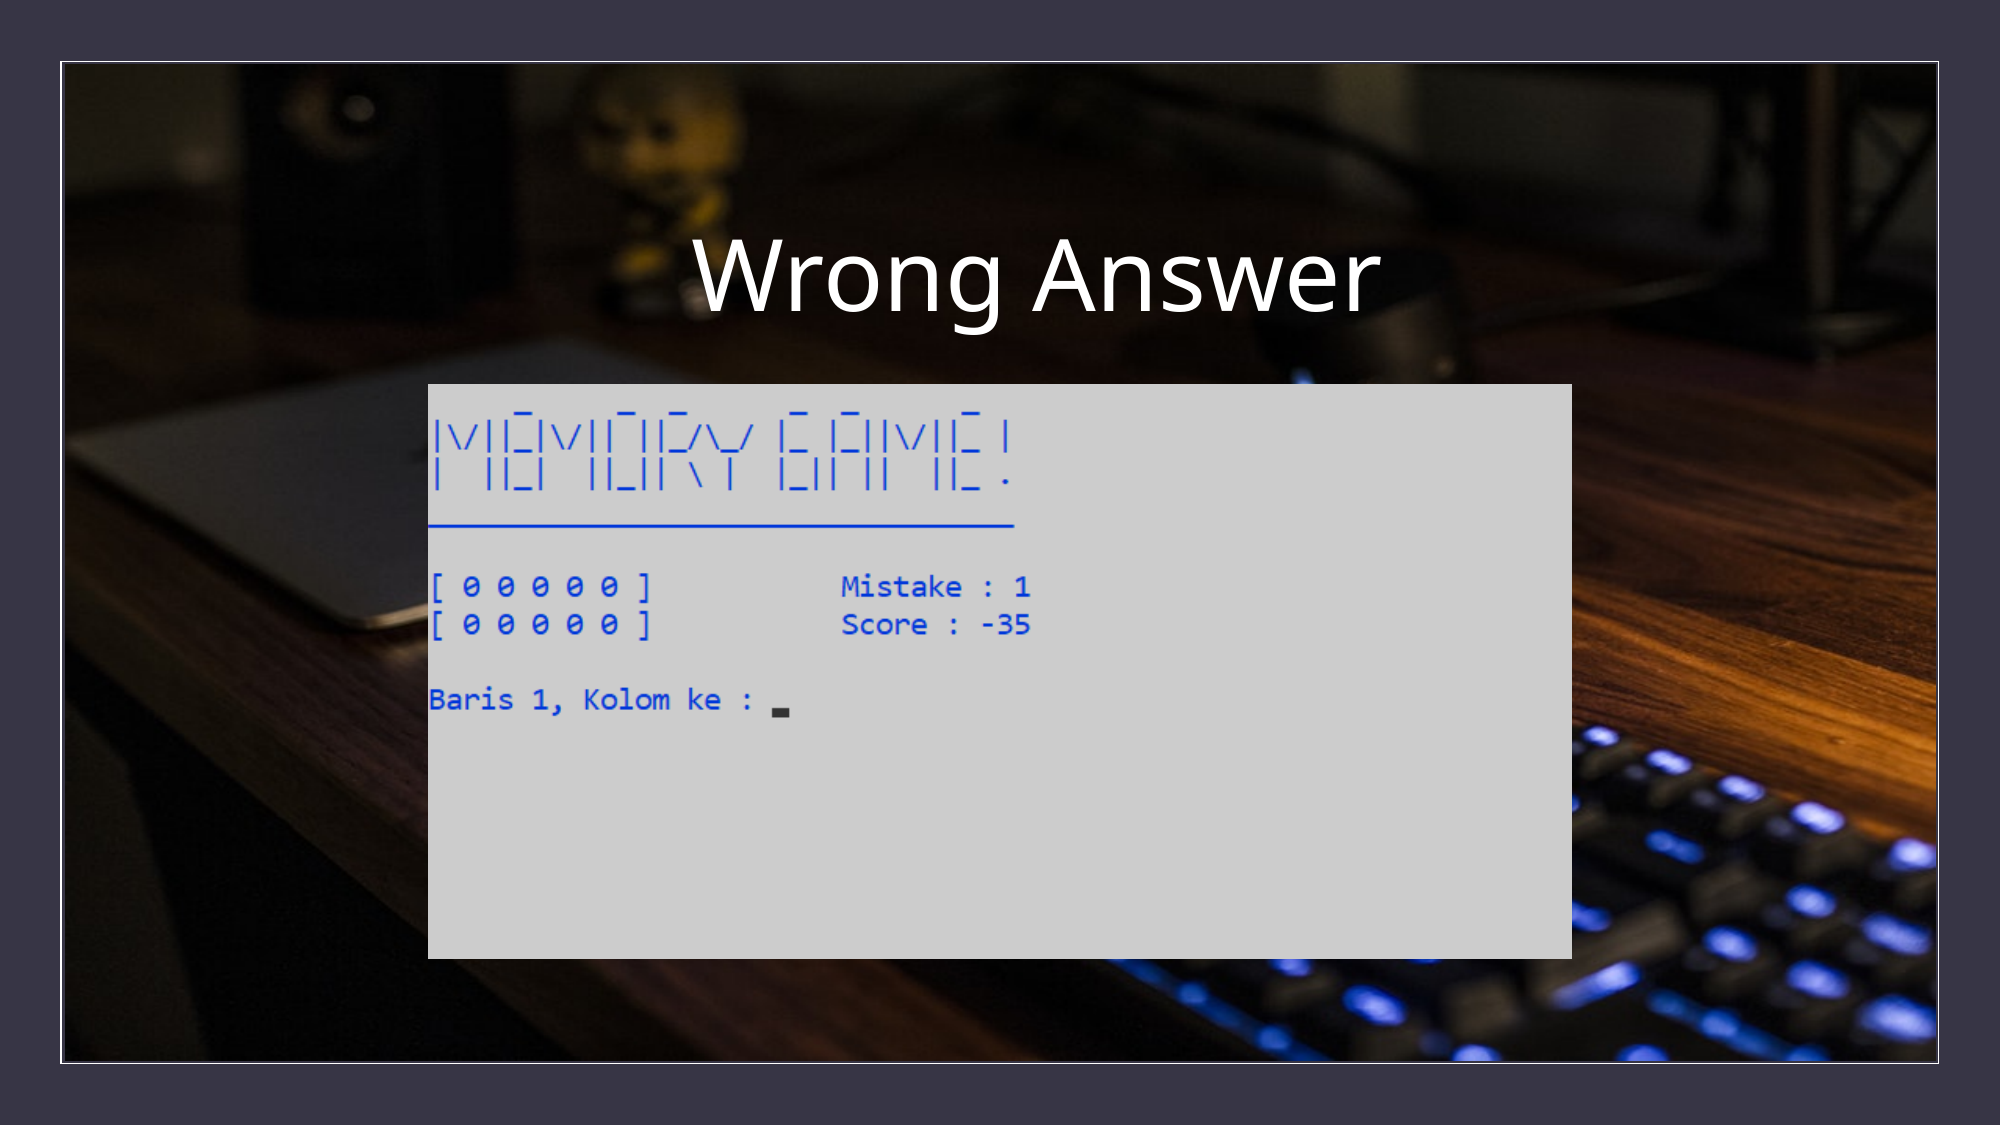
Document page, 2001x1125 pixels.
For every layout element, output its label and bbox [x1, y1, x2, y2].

picture [65, 64, 1936, 1061]
